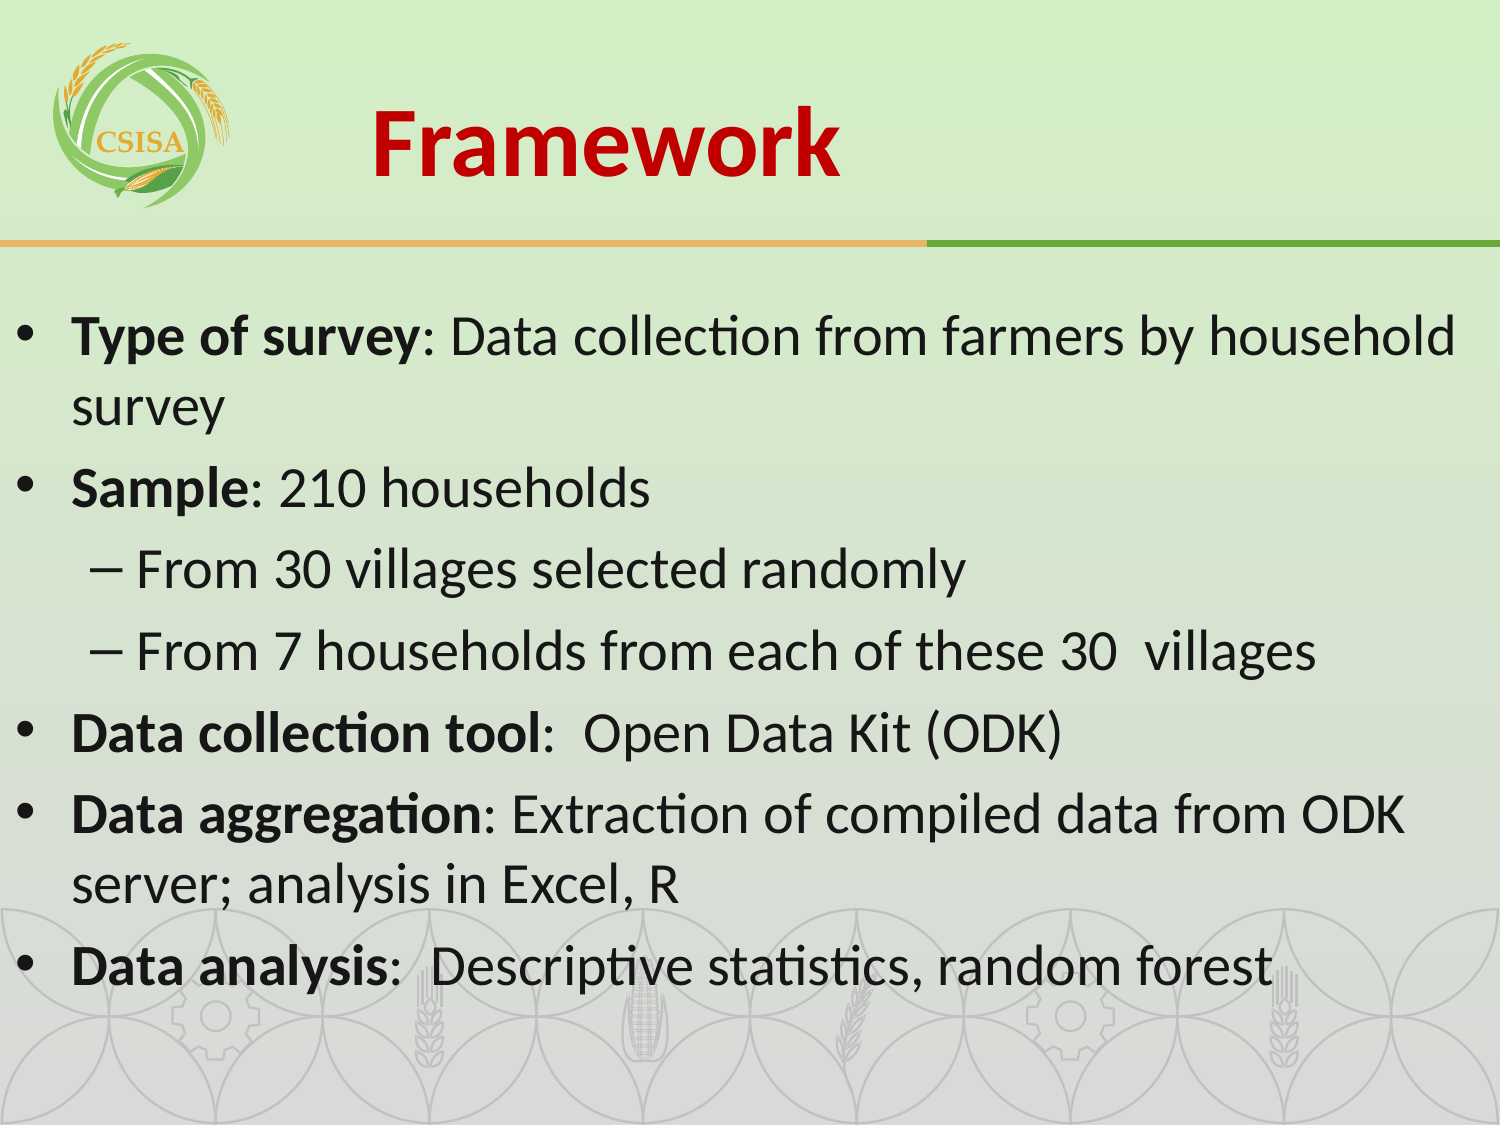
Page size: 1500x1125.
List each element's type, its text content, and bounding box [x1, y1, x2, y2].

list Type of survey: Data collection from farmers by household survey Sample: 210 households From 30 villages selected randomly From 7 households from each of these 30 villages Data collection tool: Open Data Kit (ODK) Data aggregation: Extraction of compiled data from ODK server; analysis in Excel, R Data analysis: Descriptive statistics, random forest [0, 208, 1500, 988]
title Framework [356, 42, 1500, 208]
